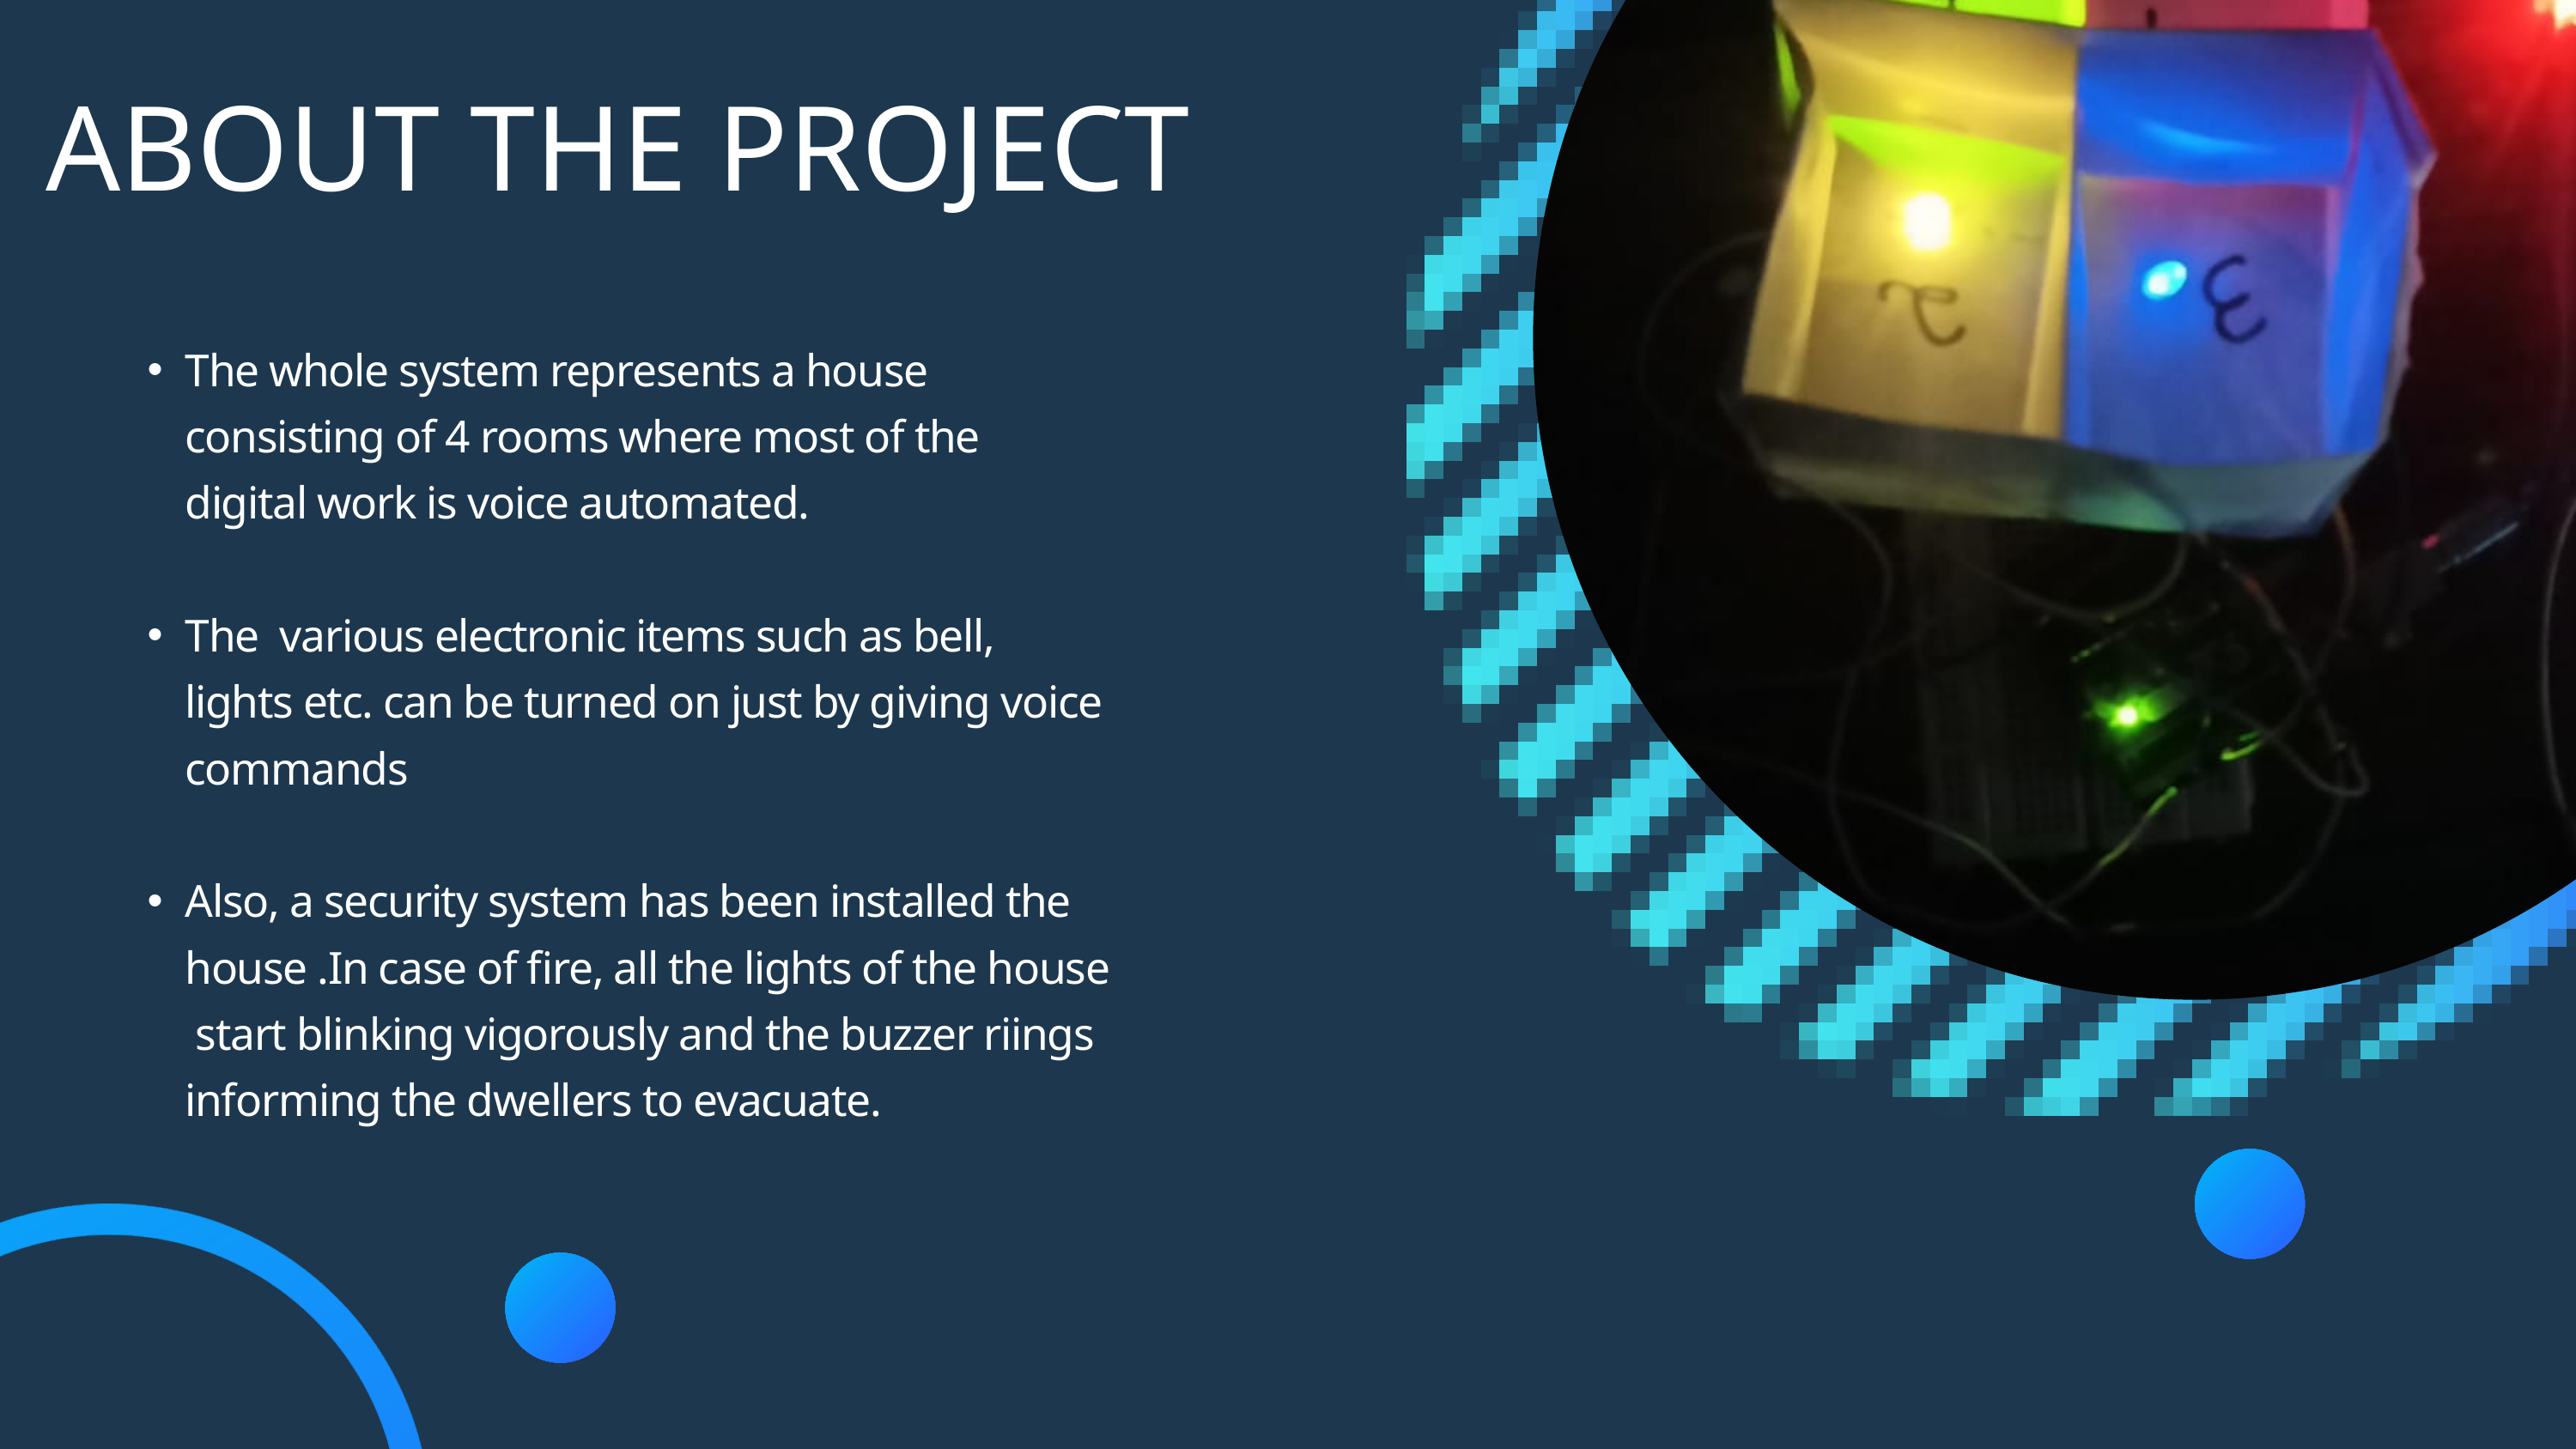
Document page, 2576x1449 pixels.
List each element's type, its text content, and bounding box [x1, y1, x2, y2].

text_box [505, 1252, 616, 1363]
text_box The whole system represents a house consisting of 4 rooms where most of the digital work is voice automated. The various electronic items such as bell, lights etc. can be turned on just by giving voice commands Also, a security system has been installed the house .In case of fire, all the lights of the house start blinking vigorously and the buzzer riings informing the dwellers to evacuate. [109, 328, 1113, 1126]
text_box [2194, 1149, 2306, 1259]
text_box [1533, 0, 2576, 1000]
text_box [1406, 0, 2576, 1116]
text_box ABOUT THE PROJECT [46, 73, 1362, 215]
text_box [0, 1203, 431, 1449]
